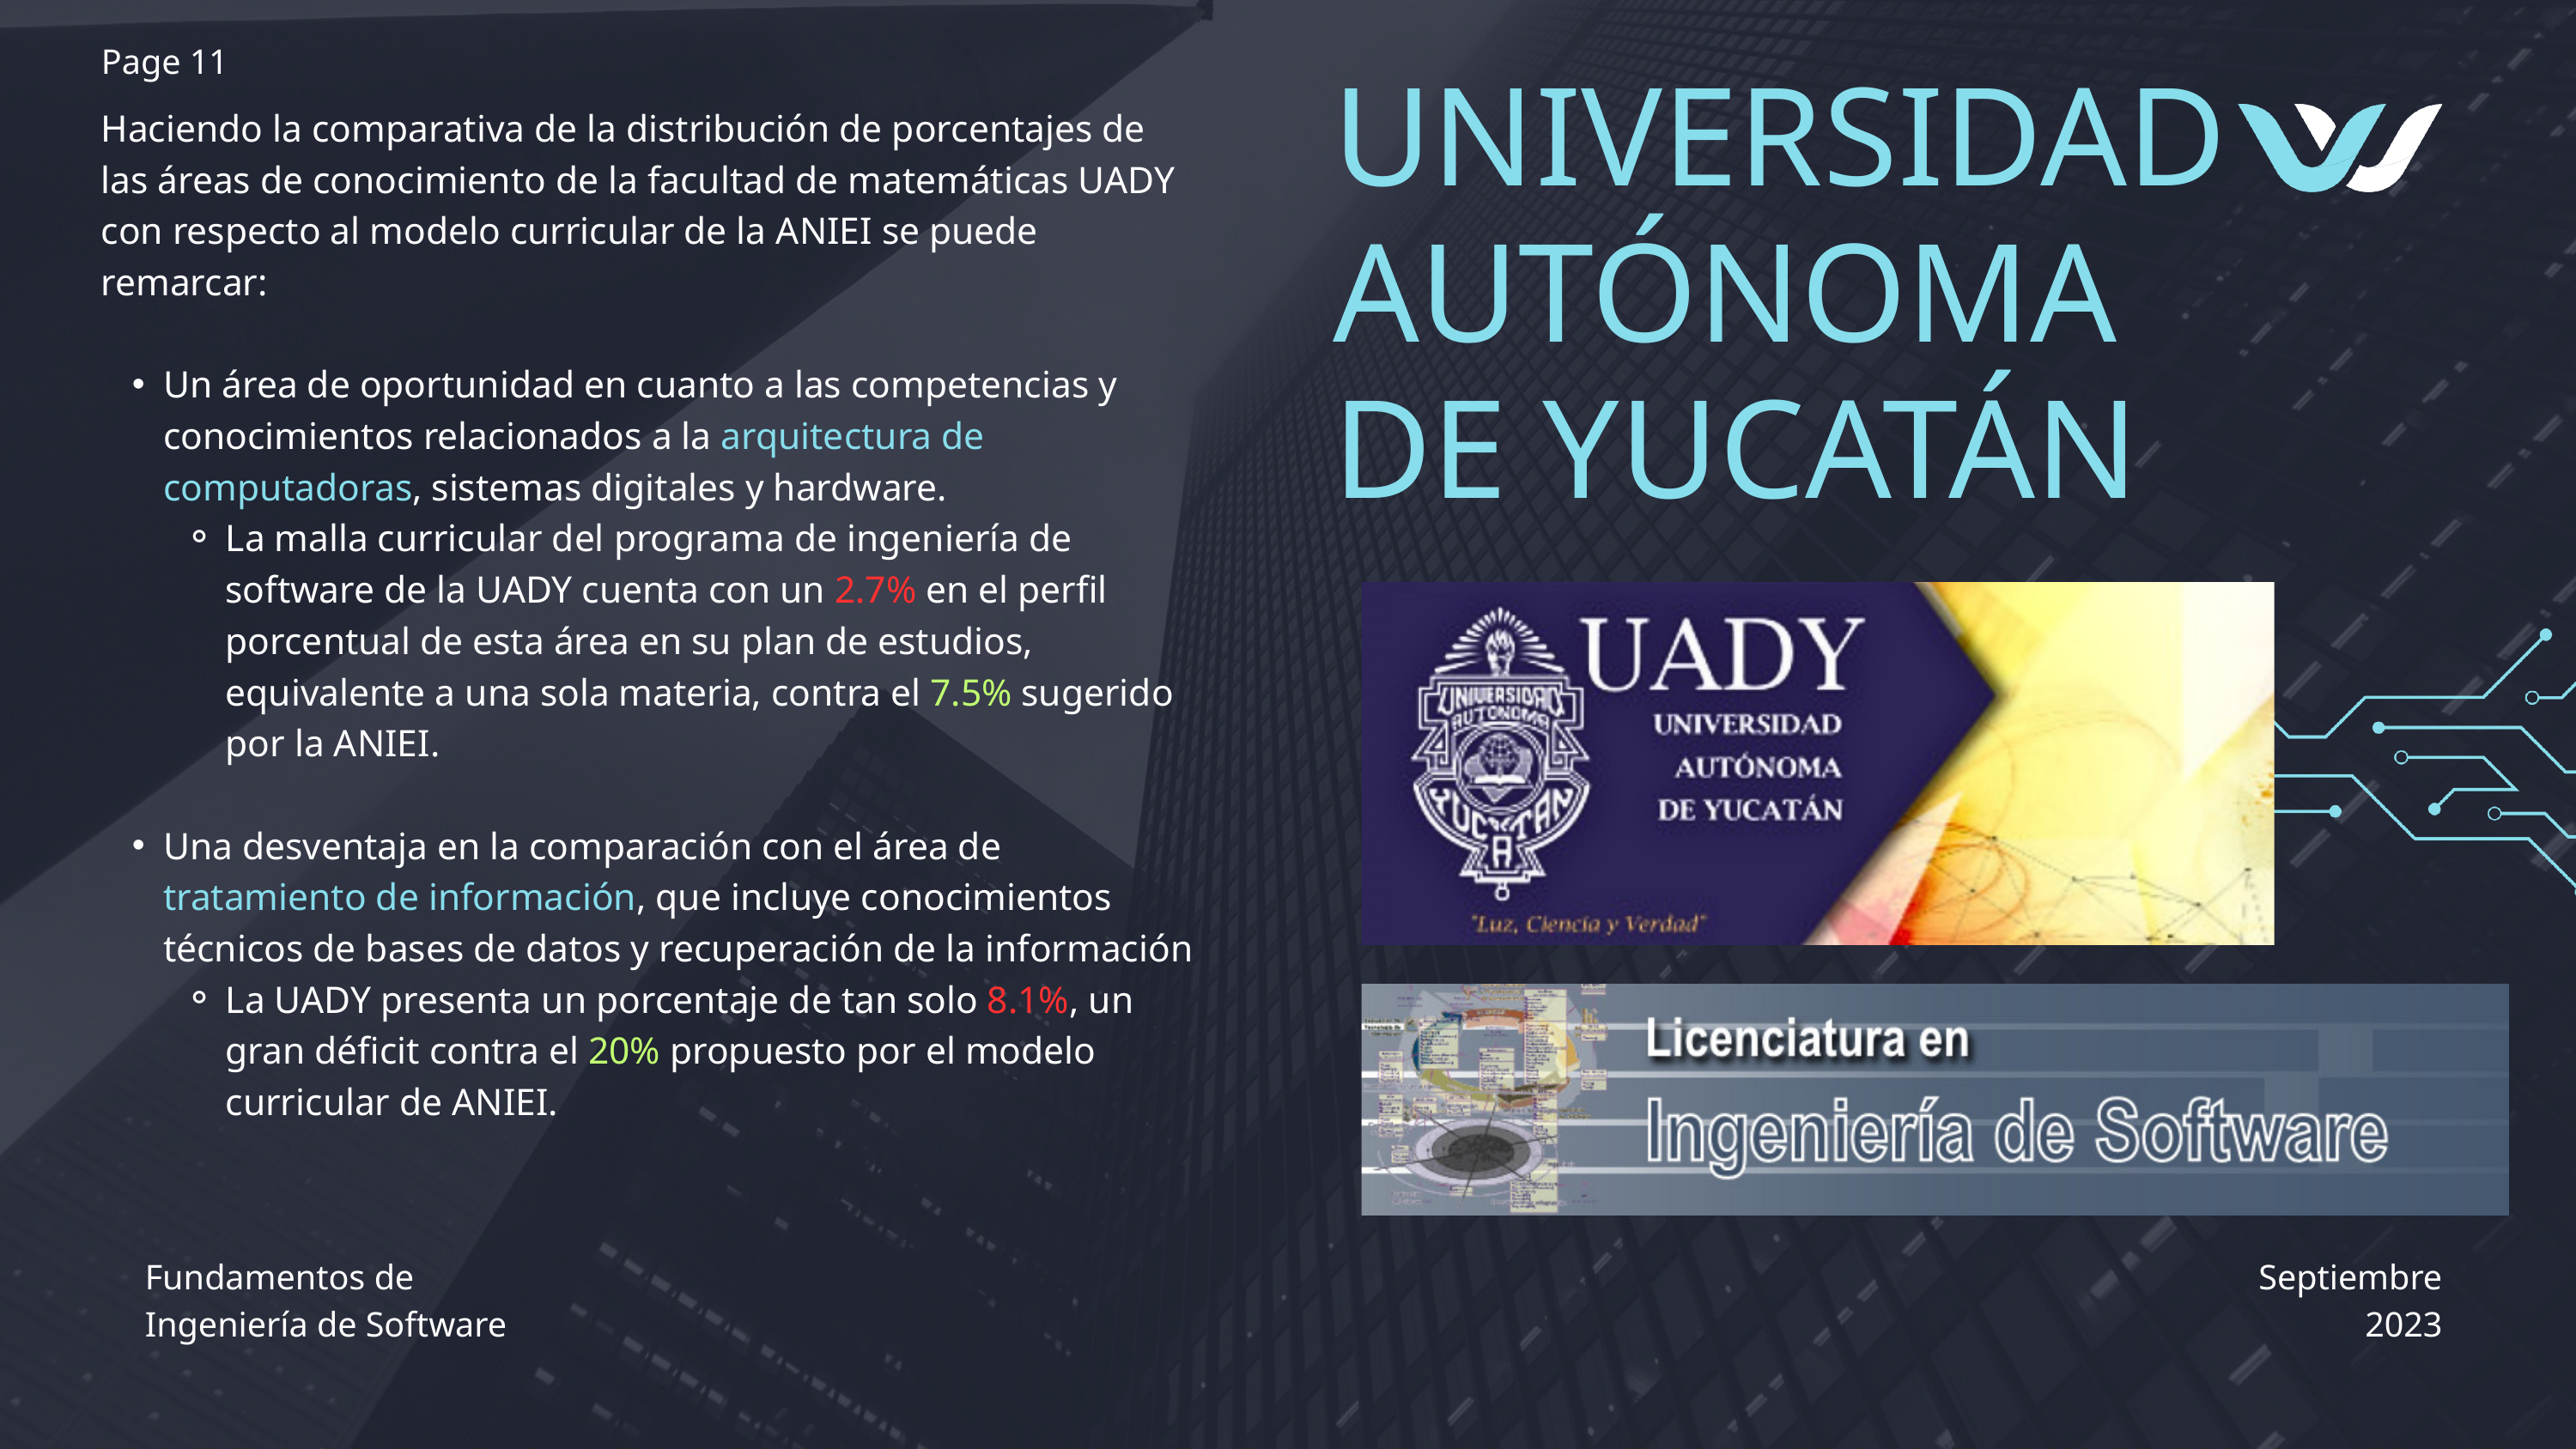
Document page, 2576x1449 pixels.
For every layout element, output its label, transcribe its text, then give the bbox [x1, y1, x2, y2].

text_box [1361, 984, 2509, 1216]
text_box [2275, 104, 2443, 192]
text_box [2275, 627, 2576, 900]
text_box Haciendo la comparativa de la distribución de porcentajes de las áreas de conocimiento de la facultad de matemáticas UADY con respecto al modelo curricular de la ANIEI se puede remarcar: Un área de oportunidad en cuanto a las competencias y conocimientos relacionados a la arquitectura de computadoras, sistemas digitales y hardware. La malla curricular del programa de ingeniería de software de la UADY cuenta con un 2.7% en el perfil porcentual de esta área en su plan de estudios, equivalente a una sola materia, contra el 7.5% sugerido por la ANIEI. Una desventaja en la comparación con el área de tratamiento de información, que incluye conocimientos técnicos de bases de datos y recuperación de la información La UADY presenta un porcentaje de tan solo 8.1%, un gran déficit contra el 20% propuesto por el modelo curricular de ANIEI. [100, 98, 1197, 1185]
text_box [0, 0, 2576, 1449]
text_box Page 11 [100, 33, 646, 82]
text_box Fundamentos de Ingeniería de Software [144, 1248, 690, 1391]
text_box Septiembre 2023 [2049, 1248, 2443, 1391]
text_box [1361, 582, 2275, 945]
text_box UNIVERSIDAD AUTÓNOMA DE YUCATÁN [1333, 56, 2275, 525]
